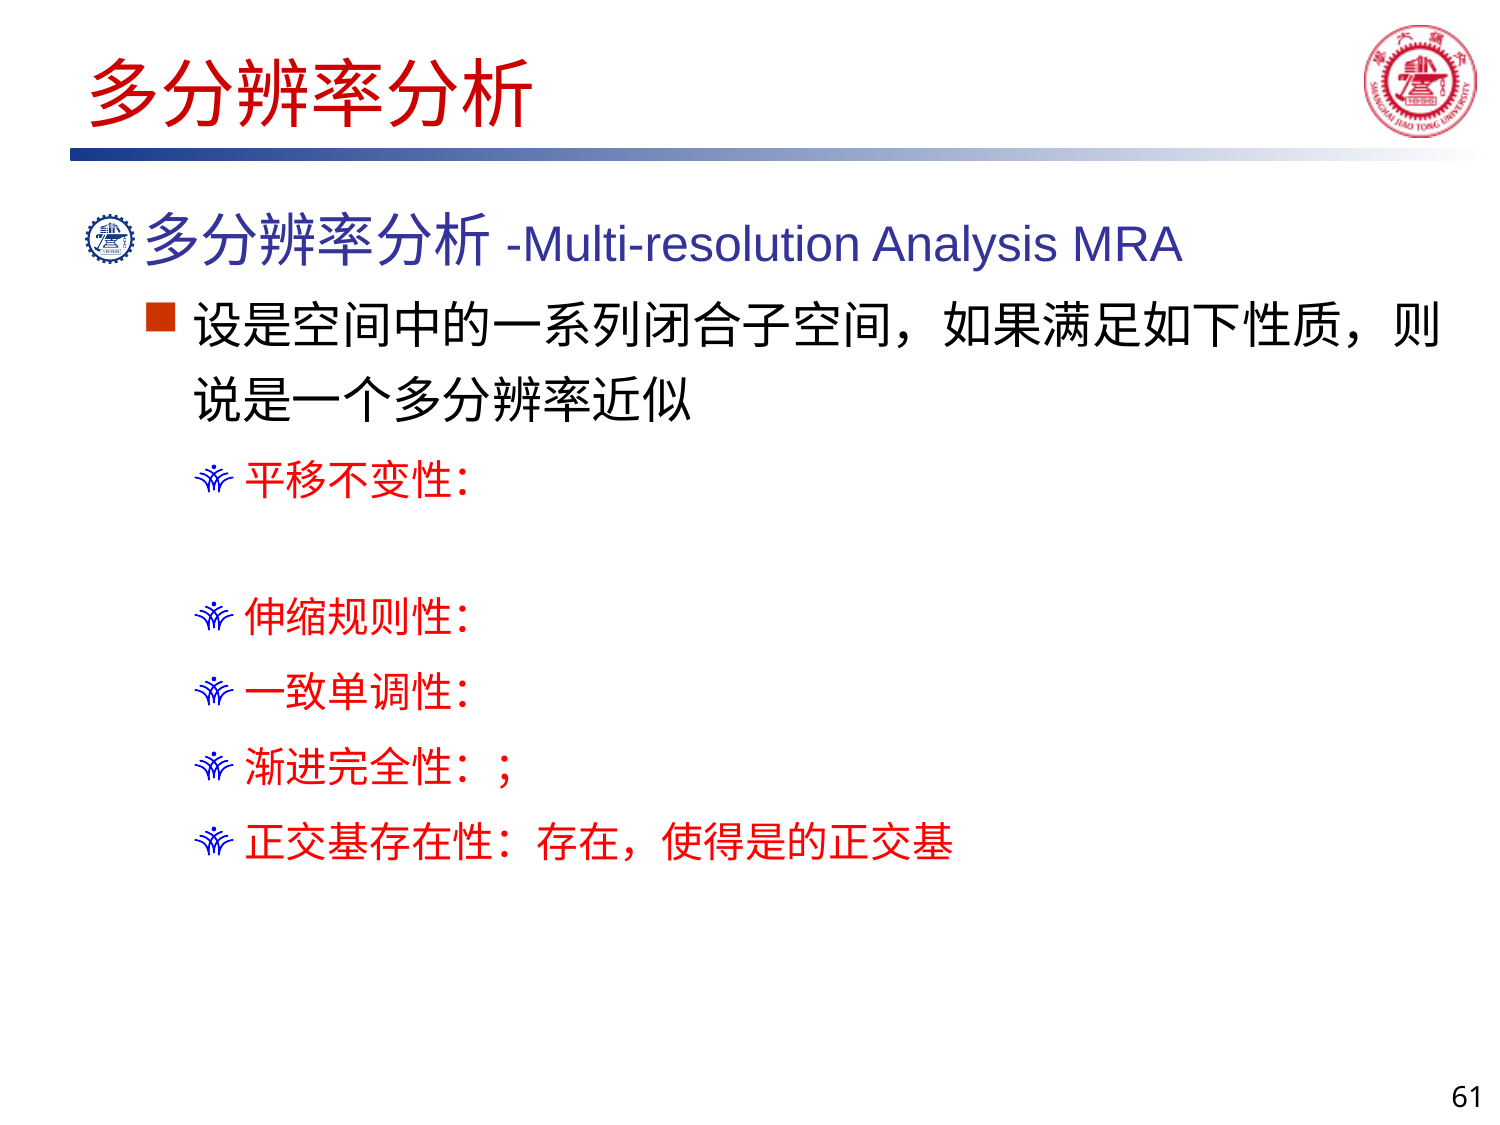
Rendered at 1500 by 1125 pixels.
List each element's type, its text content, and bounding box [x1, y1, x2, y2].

picture [192, 824, 236, 858]
slide_number 61 [1370, 1070, 1500, 1125]
picture [1364, 25, 1477, 138]
picture [192, 749, 236, 783]
picture [192, 674, 236, 708]
picture [192, 462, 236, 495]
picture [85, 214, 135, 264]
title 多分辨率分析 [70, 31, 1164, 144]
picture [192, 599, 236, 633]
